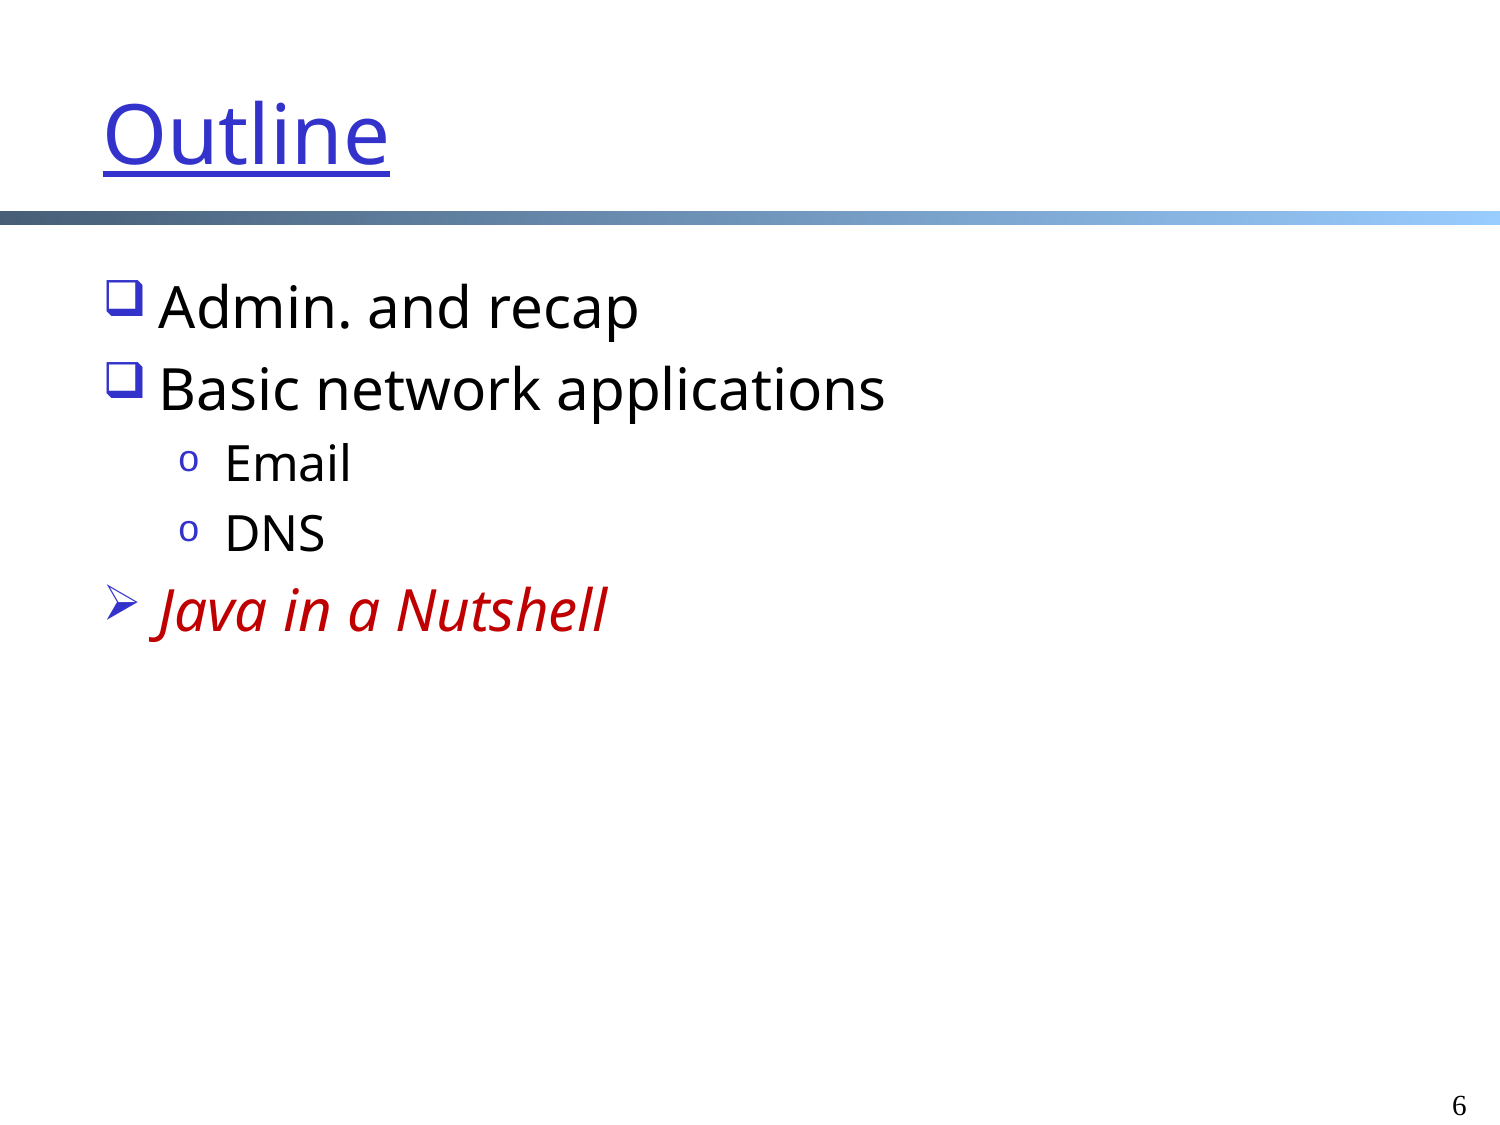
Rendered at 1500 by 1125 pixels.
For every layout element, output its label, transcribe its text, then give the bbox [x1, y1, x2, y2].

list Admin. and recap Basic network applications Email DNS Java in a Nutshell [87, 262, 1363, 1025]
slide_number 6 [1406, 1078, 1482, 1125]
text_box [1424, 212, 1428, 224]
title Outline [87, 37, 1363, 225]
